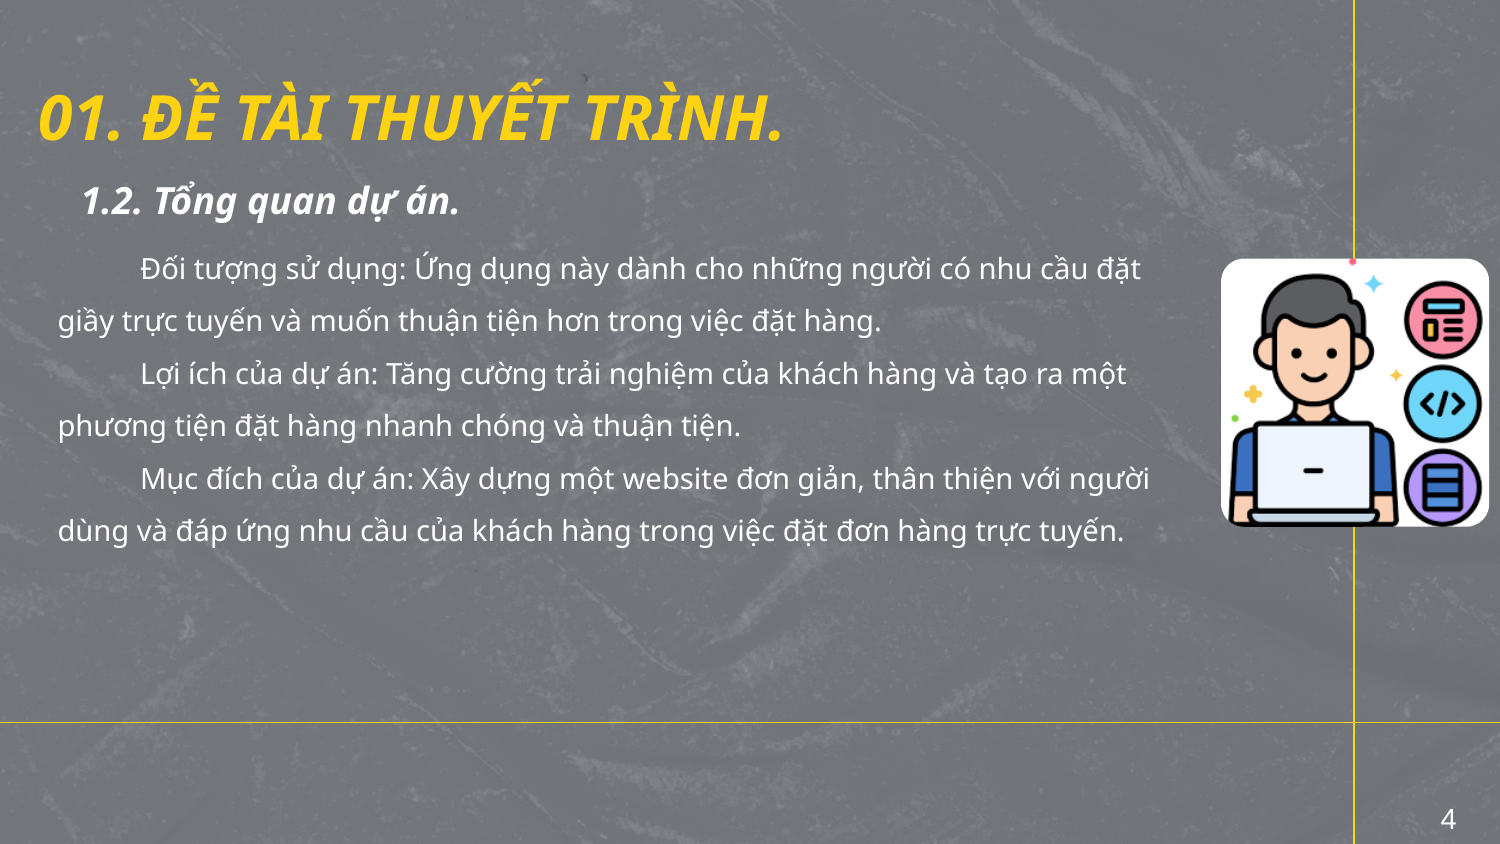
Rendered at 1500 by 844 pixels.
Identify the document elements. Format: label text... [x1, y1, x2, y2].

title 01. ĐỀ TÀI THUYẾT TRÌNH. [23, 63, 1034, 166]
picture [1355, 723, 1500, 844]
list 1.2. Tổng quan dự án. [42, 162, 1249, 225]
picture [0, 723, 1353, 844]
text_box [725, 396, 1058, 721]
text_box Đối tượng sử dụng: Ứng dụng này dành cho những người có nhu cầu đặt giầy trực tuyến và muốn thuận tiện hơn trong việc đặt hàng. Lợi ích của dự án: Tăng cường trải nghiệm của khách hàng và tạo ra một phương tiện đặt hàng nhanh chóng và thuận tiện. Mục đích của dự án: Xây dựng một website đơn giản, thân thiện với người dùng và đáp ứng nhu cầu của khách hàng trong việc đặt đơn hàng trực tuyến. [42, 225, 1205, 555]
text_box 4 [1425, 793, 1472, 843]
picture [0, 0, 1500, 722]
